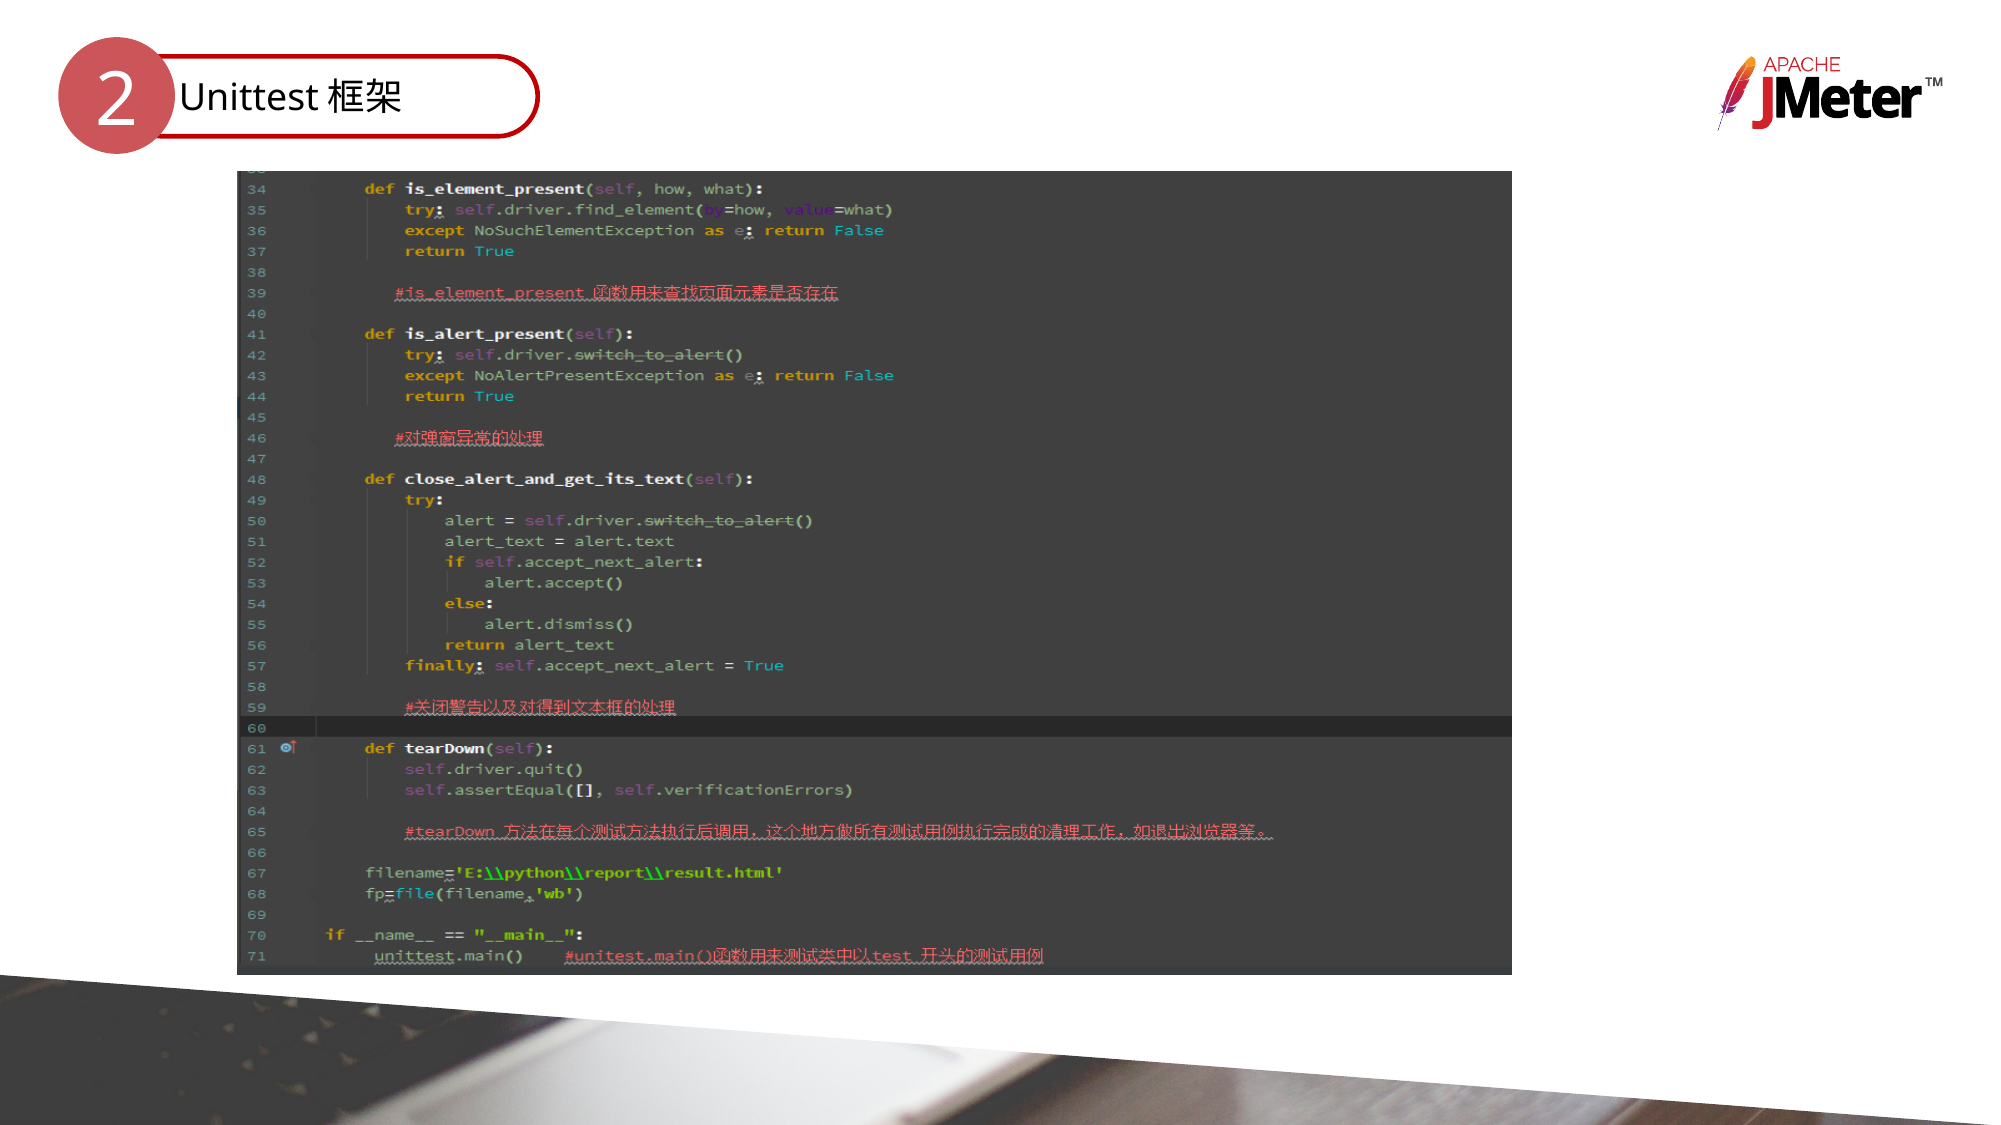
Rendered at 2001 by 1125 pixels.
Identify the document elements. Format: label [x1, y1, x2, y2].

text_box [0, 973, 1990, 1125]
text_box [58, 37, 538, 154]
picture [237, 171, 1512, 975]
picture [1717, 56, 1943, 131]
